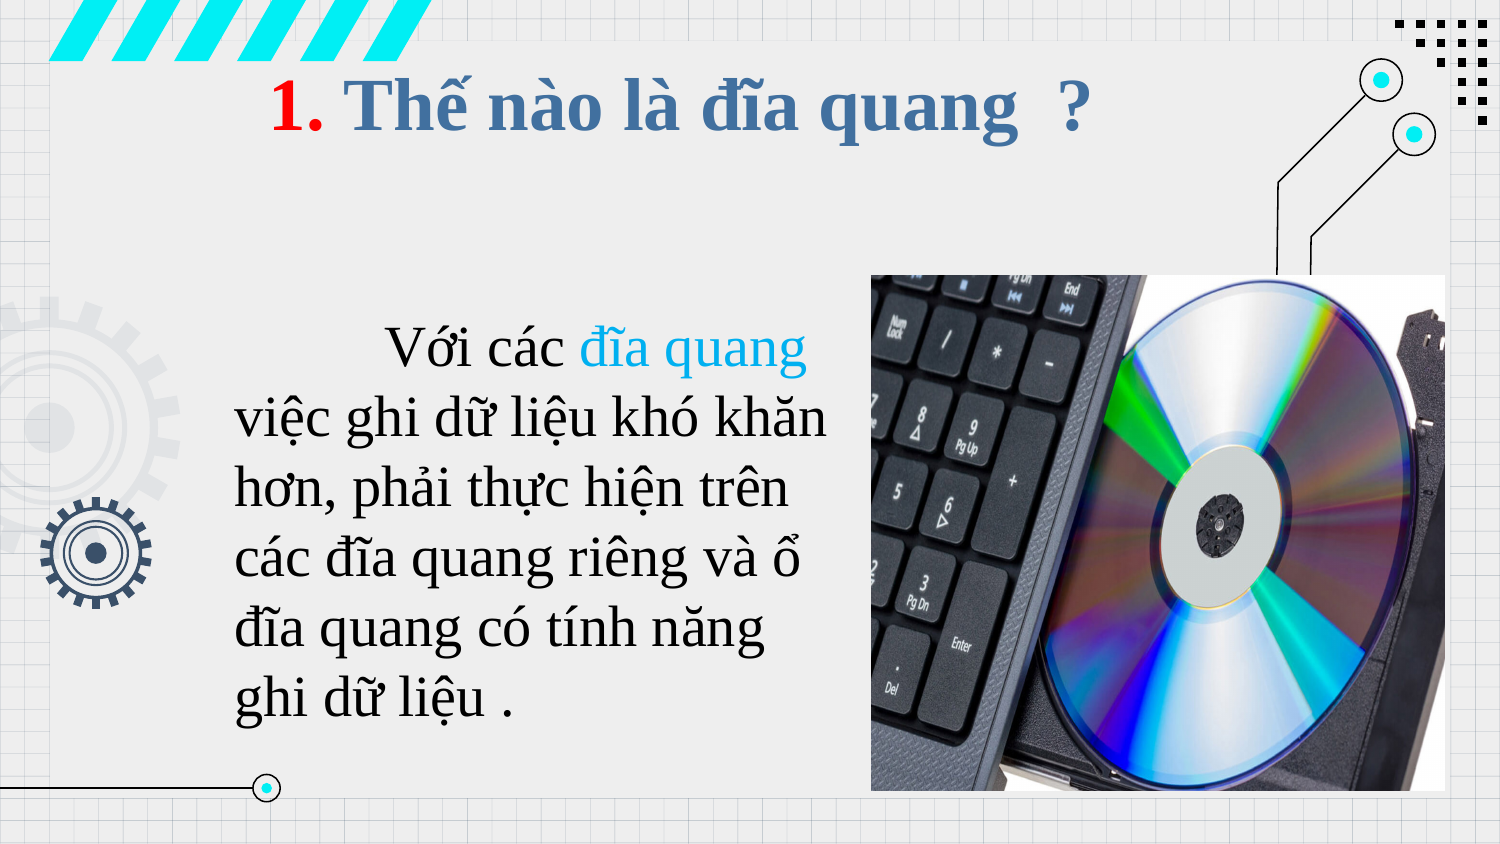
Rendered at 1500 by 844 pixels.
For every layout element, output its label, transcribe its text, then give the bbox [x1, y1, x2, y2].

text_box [1274, 58, 1436, 273]
picture [870, 274, 1445, 791]
subtitle Với các đĩa quang việc ghi dữ liệu khó khăn hơn, phải thực hiện trên các đĩa quang riêng và ổ đĩa quang có tính năng ghi dữ liệu . [144, 293, 844, 743]
text_box 1. Thế nào là đĩa quang ? [254, 48, 1344, 153]
